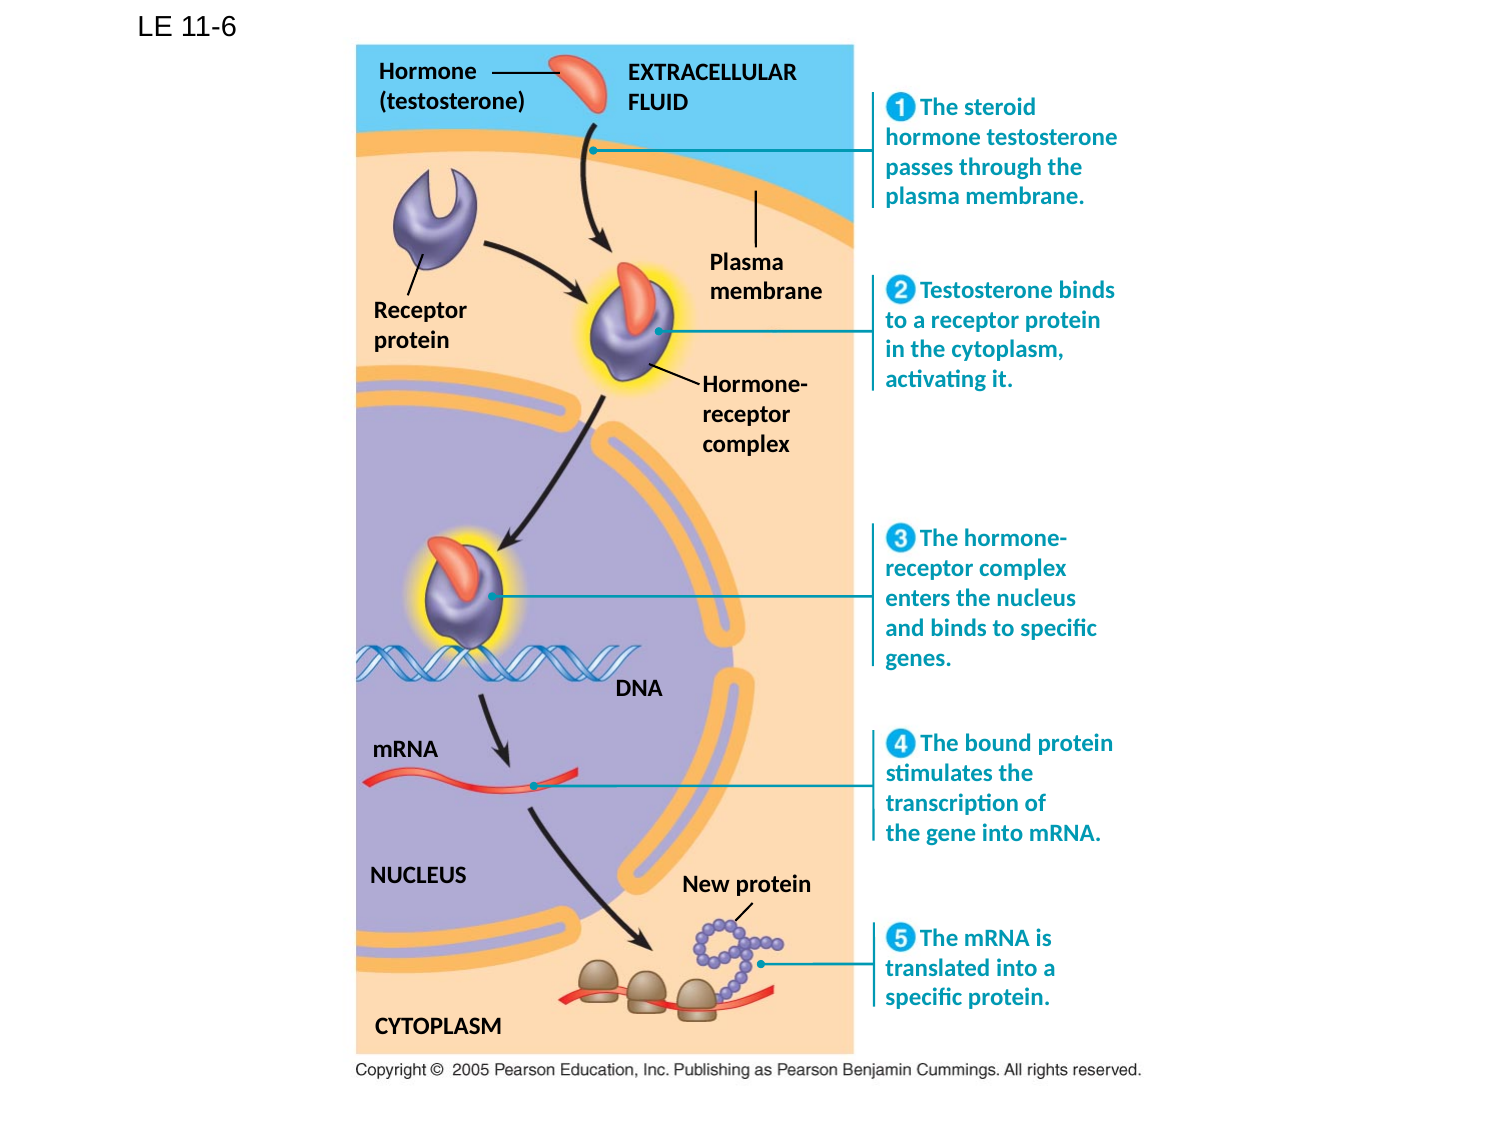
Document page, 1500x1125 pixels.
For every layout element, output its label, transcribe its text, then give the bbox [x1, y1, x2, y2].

picture [327, 36, 1173, 1088]
title LE 11-6 [24, 0, 350, 50]
